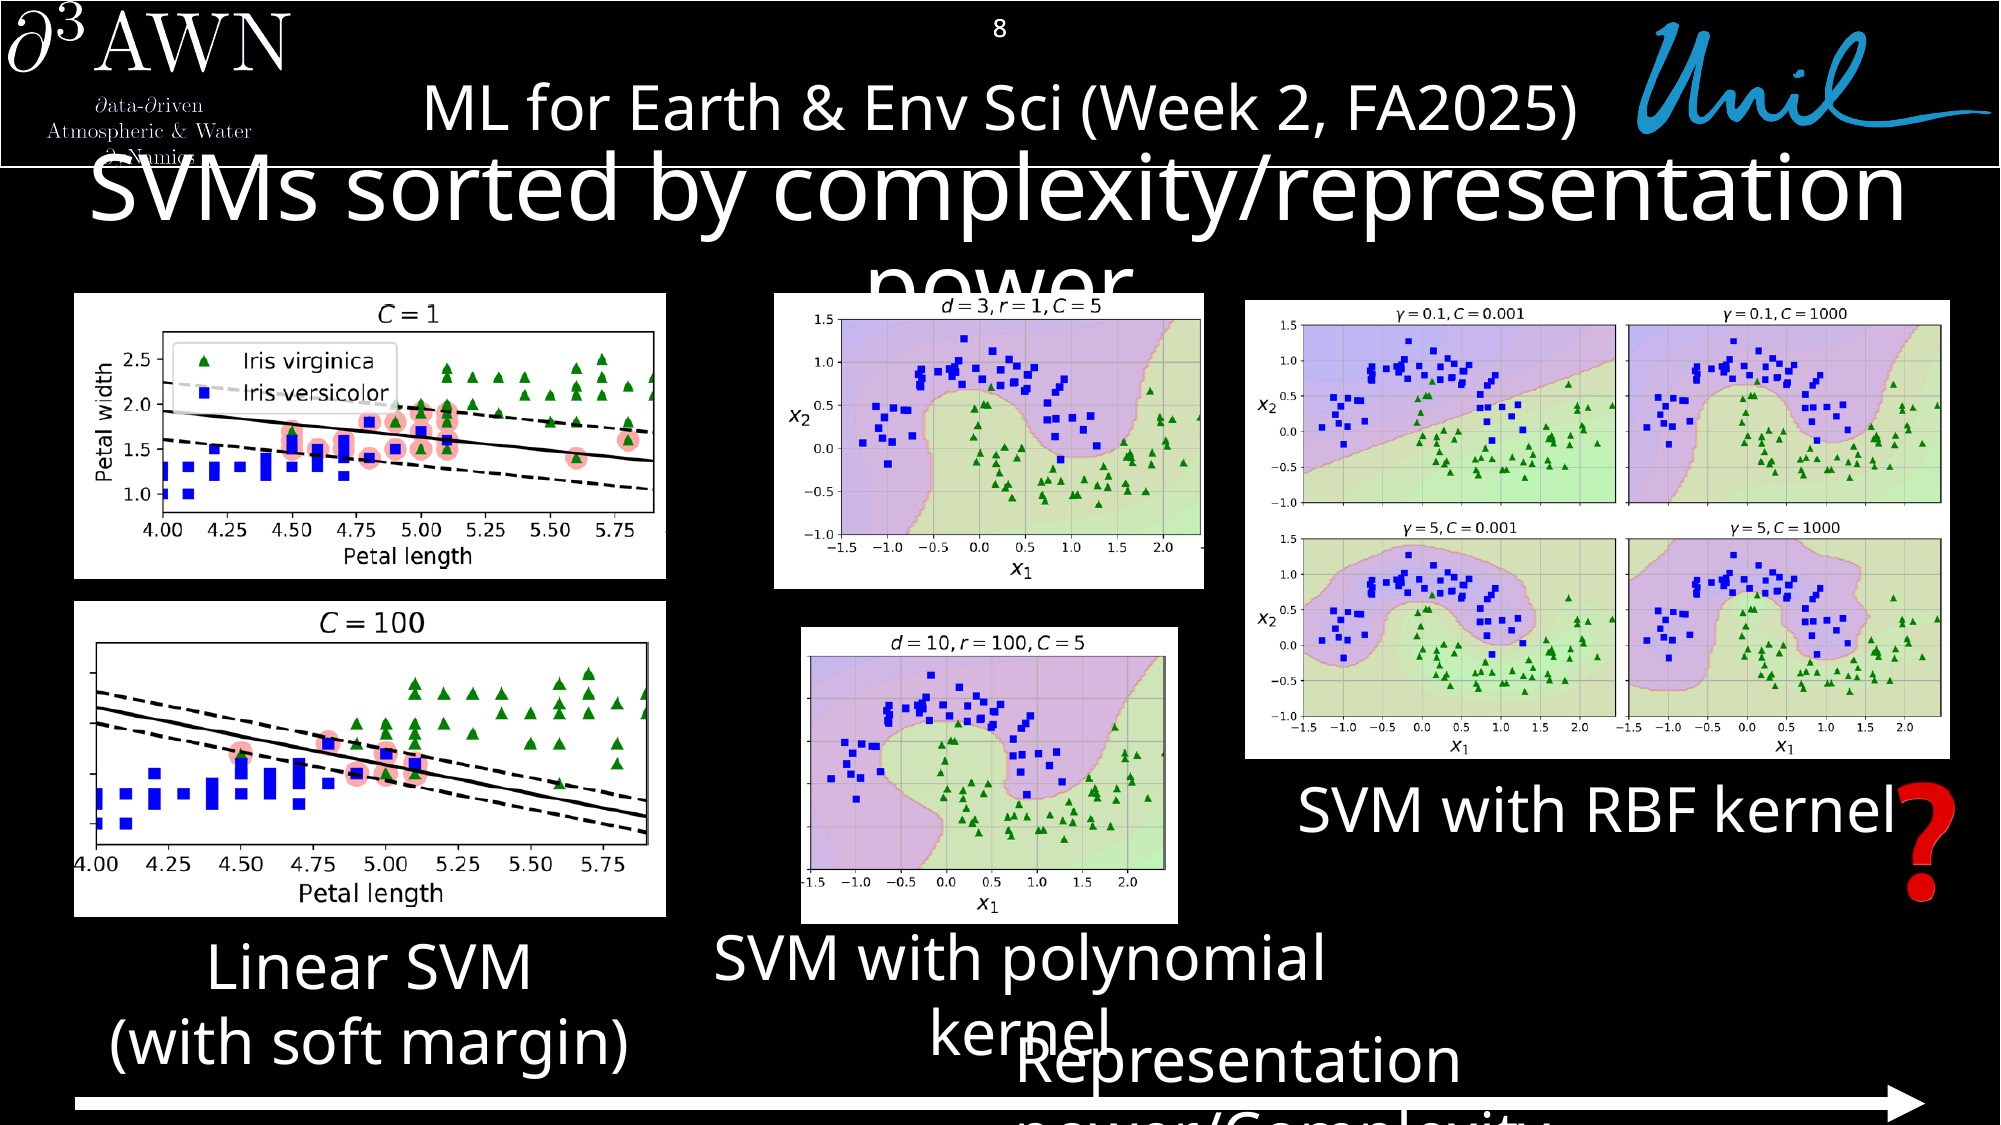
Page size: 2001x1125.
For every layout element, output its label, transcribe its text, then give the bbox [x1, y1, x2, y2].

title SVMs sorted by complexity/representation power [0, 171, 2000, 310]
text_box SVM with polynomial kernel [633, 910, 1409, 1076]
text_box Linear SVM (with soft margin) [74, 919, 666, 1084]
picture [74, 293, 666, 579]
picture [1849, 766, 2000, 917]
text_box Representation power/Complexity [999, 1012, 1926, 1103]
text_box Representation power/Complexity [999, 1104, 1926, 1125]
slide_number 8 [774, 0, 1225, 60]
text_box SVM with RBF kernel [1245, 762, 1950, 853]
picture [74, 601, 666, 917]
picture [1245, 300, 1950, 759]
picture [774, 293, 1204, 589]
picture [1609, 22, 2000, 145]
picture [801, 627, 1178, 924]
picture [0, 0, 298, 168]
